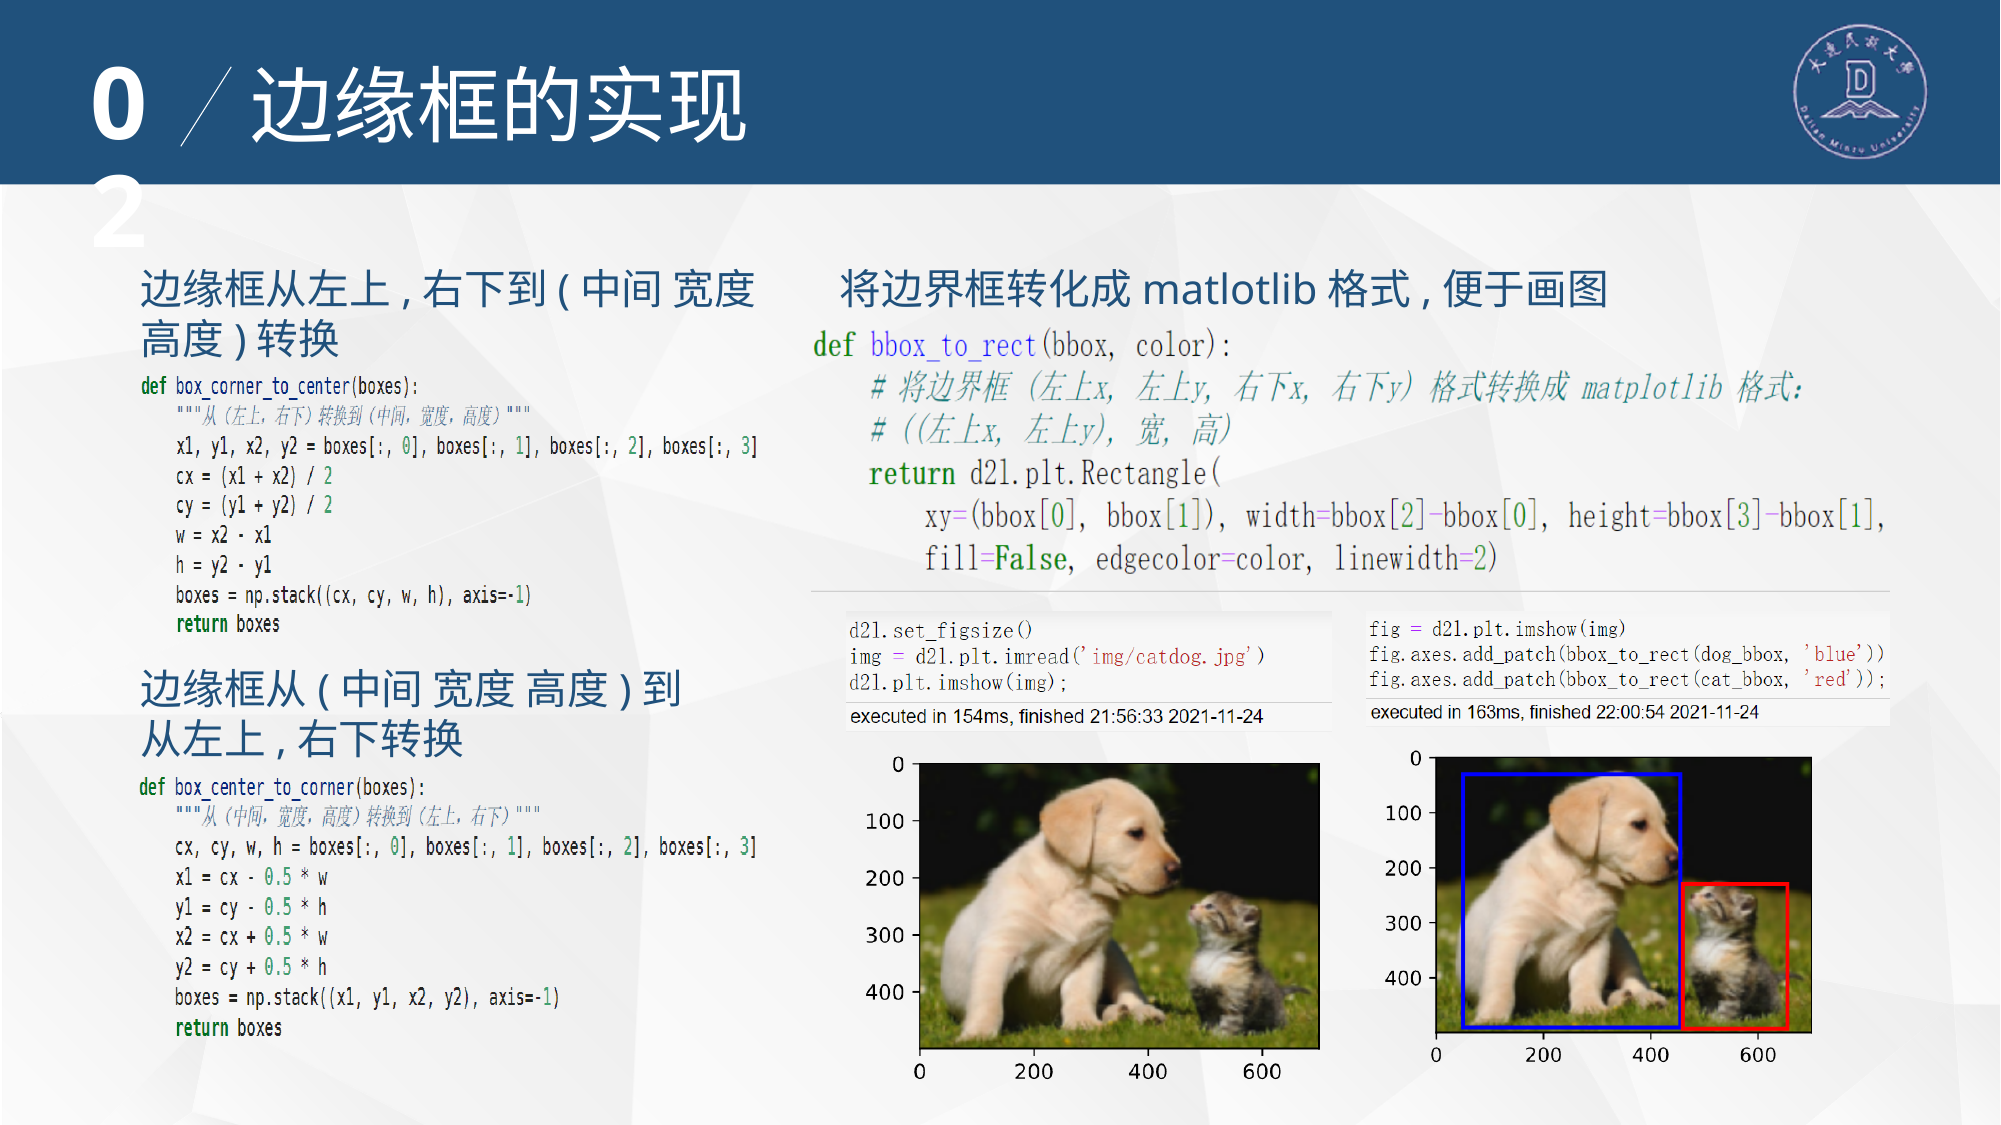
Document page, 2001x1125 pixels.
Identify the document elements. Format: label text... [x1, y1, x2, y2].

text_box 边缘框从左上,右下到(中间 宽度 将边界框转化成matlotlib格式,便于画图 高度)转换 边缘框从(中间 宽度 高度)到 从左上,右下转换 [125, 255, 1970, 1071]
list 02 [75, 45, 218, 212]
picture [1783, 16, 1934, 166]
picture [0, 0, 2001, 1125]
list 边缘框的实现 [235, 57, 1372, 158]
